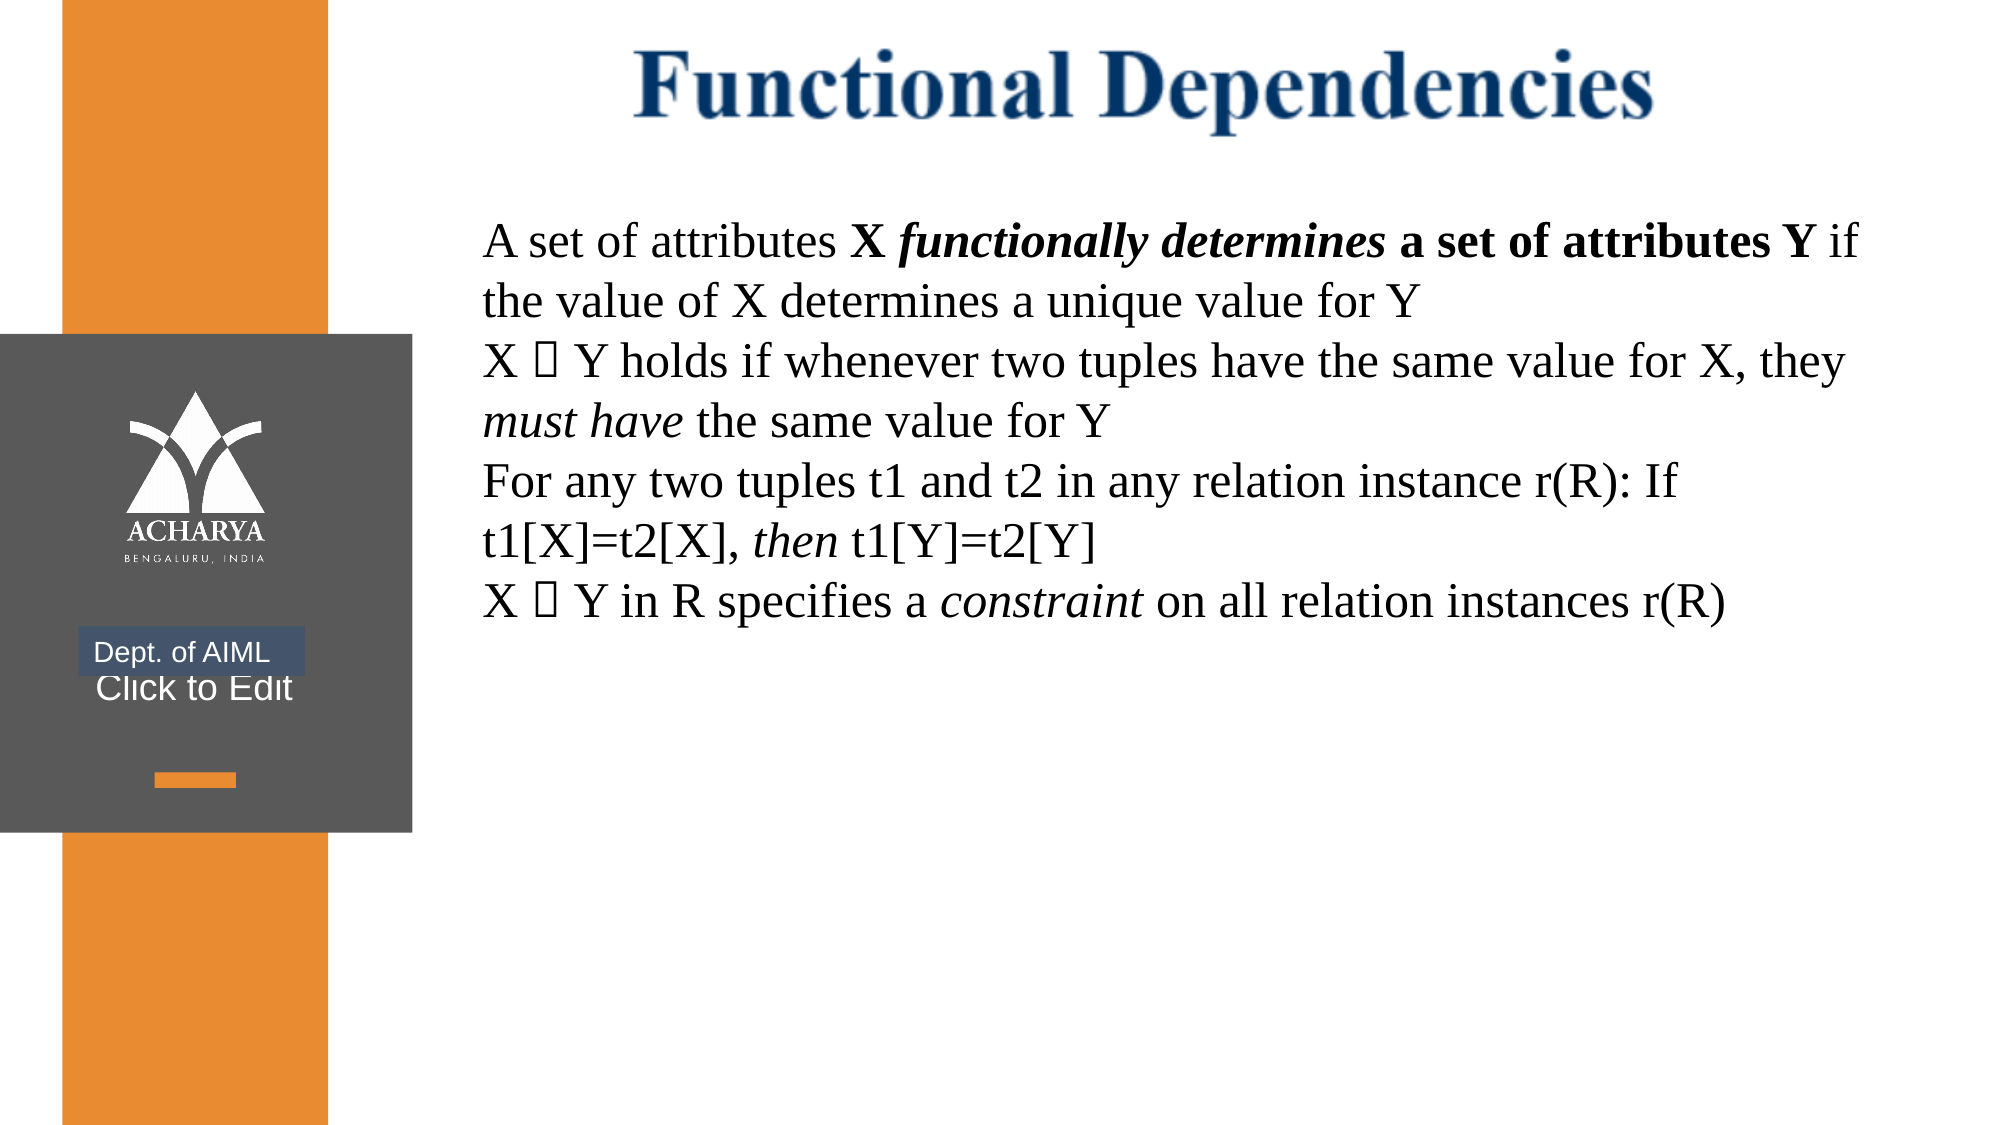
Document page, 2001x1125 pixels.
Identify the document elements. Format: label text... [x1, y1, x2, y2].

text_box Dept. of AIML [78, 626, 305, 676]
picture [572, 16, 1716, 155]
text_box A set of attributes X functionally determines a set of attributes Y if the value of X determines a unique value for Y X  Y holds if whenever two tuples have the same value for X, they must have the same value for Y For any two tuples t1 and t2 in any relation instance r(R): If t1[X]=t2[X], then t1[Y]=t2[Y] X  Y in R specifies a constraint on all relation instances r(R) [467, 200, 1908, 696]
picture [125, 391, 265, 564]
